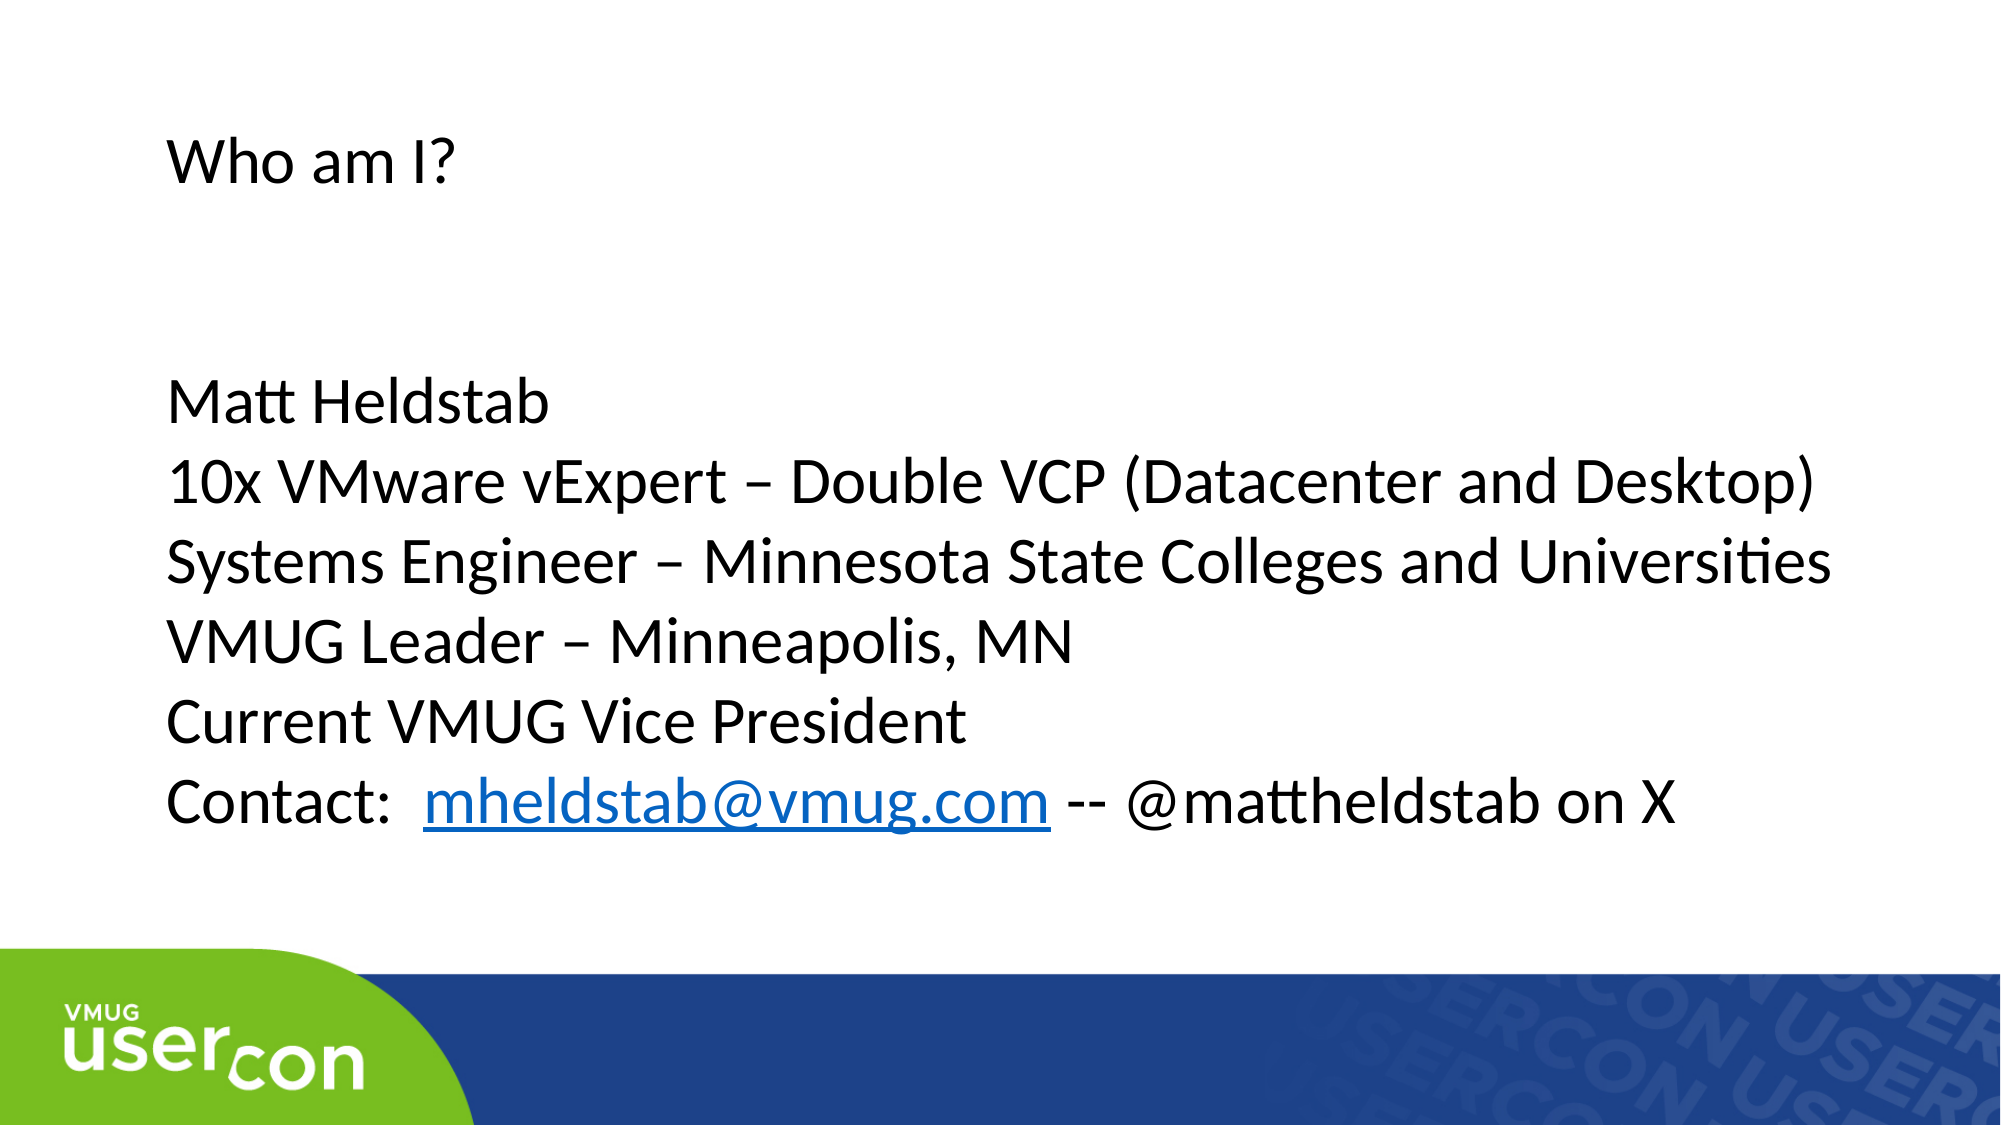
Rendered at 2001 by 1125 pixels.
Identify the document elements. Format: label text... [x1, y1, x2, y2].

text_box Who am I? Matt Heldstab 10x VMware vExpert – Double VCP (Datacenter and Desktop) Systems Engineer – Minnesota State Colleges and Universities VMUG Leader – Minneapolis, MN Current VMUG Vice President Contact: mheldstab@vmug.com -- @mattheldstab on X [151, 109, 1849, 844]
picture [0, 0, 2001, 1125]
